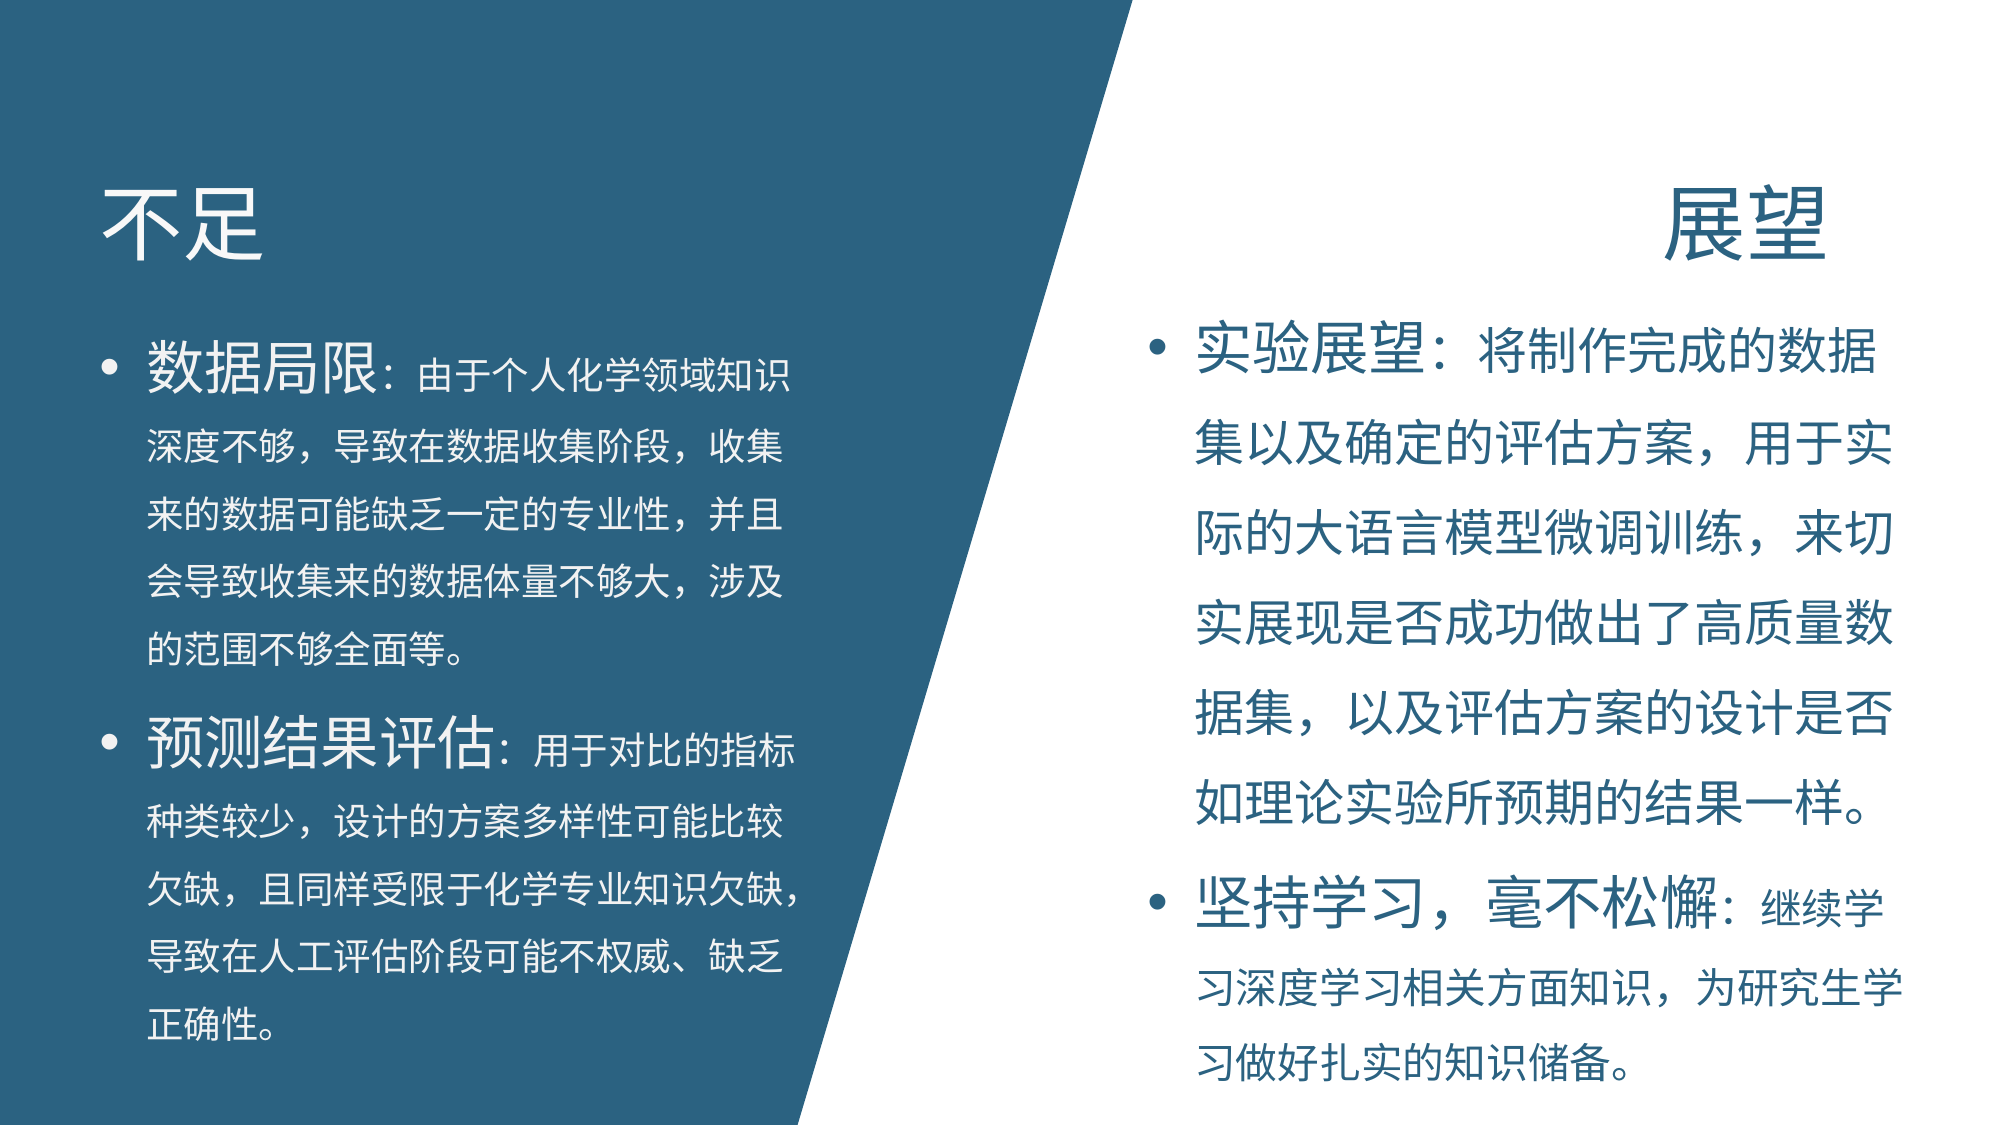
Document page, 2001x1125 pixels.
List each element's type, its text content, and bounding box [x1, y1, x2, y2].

text_box [0, 0, 1134, 1125]
text_box 实验展望：将制作完成的数据集以及确定的评估方案，用于实际的大语言模型微调训练，来切实展现是否成功做出了高质量数据集，以及评估方案的设计是否如理论实验所预期的结果一样。 坚持学习，毫不松懈：继续学习深度学习相关方面知识，为研究生学习做好扎实的知识储备。 [1132, 269, 1924, 1054]
text_box 展望 [1648, 163, 1858, 269]
text_box 数据局限：由于个人化学领域知识深度不够，导致在数据收集阶段，收集来的数据可能缺乏一定的专业性，并且会导致收集来的数据体量不够大，涉及的范围不够全面等。 预测结果评估：用于对比的指标种类较少，设计的方案多样性可能比较欠缺，且同样受限于化学专业知识欠缺，导致在人工评估阶段可能不权威、缺乏正确性。 [84, 288, 828, 1054]
text_box 不足 [84, 163, 545, 279]
